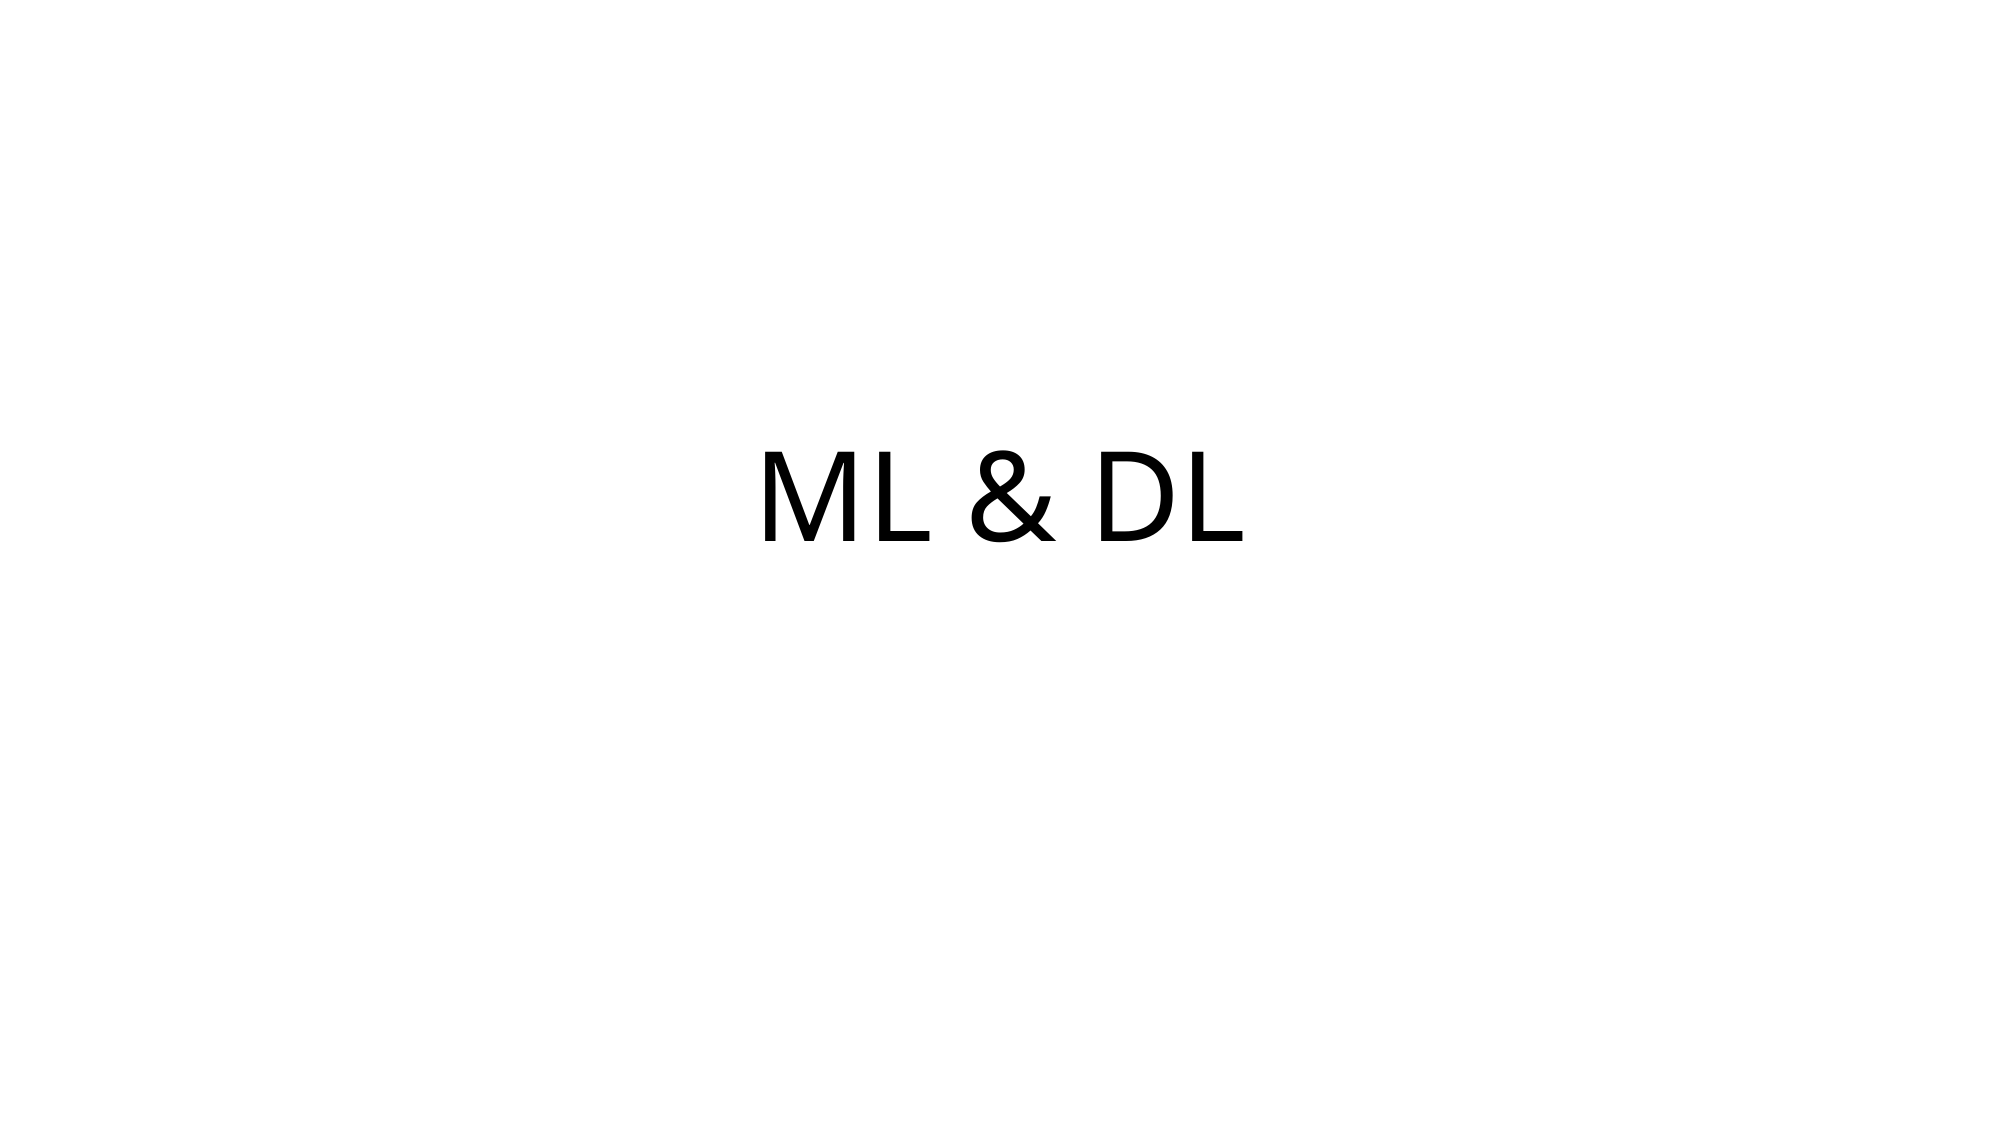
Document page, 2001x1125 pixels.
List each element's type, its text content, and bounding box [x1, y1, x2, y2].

title ML & DL [249, 184, 1750, 576]
